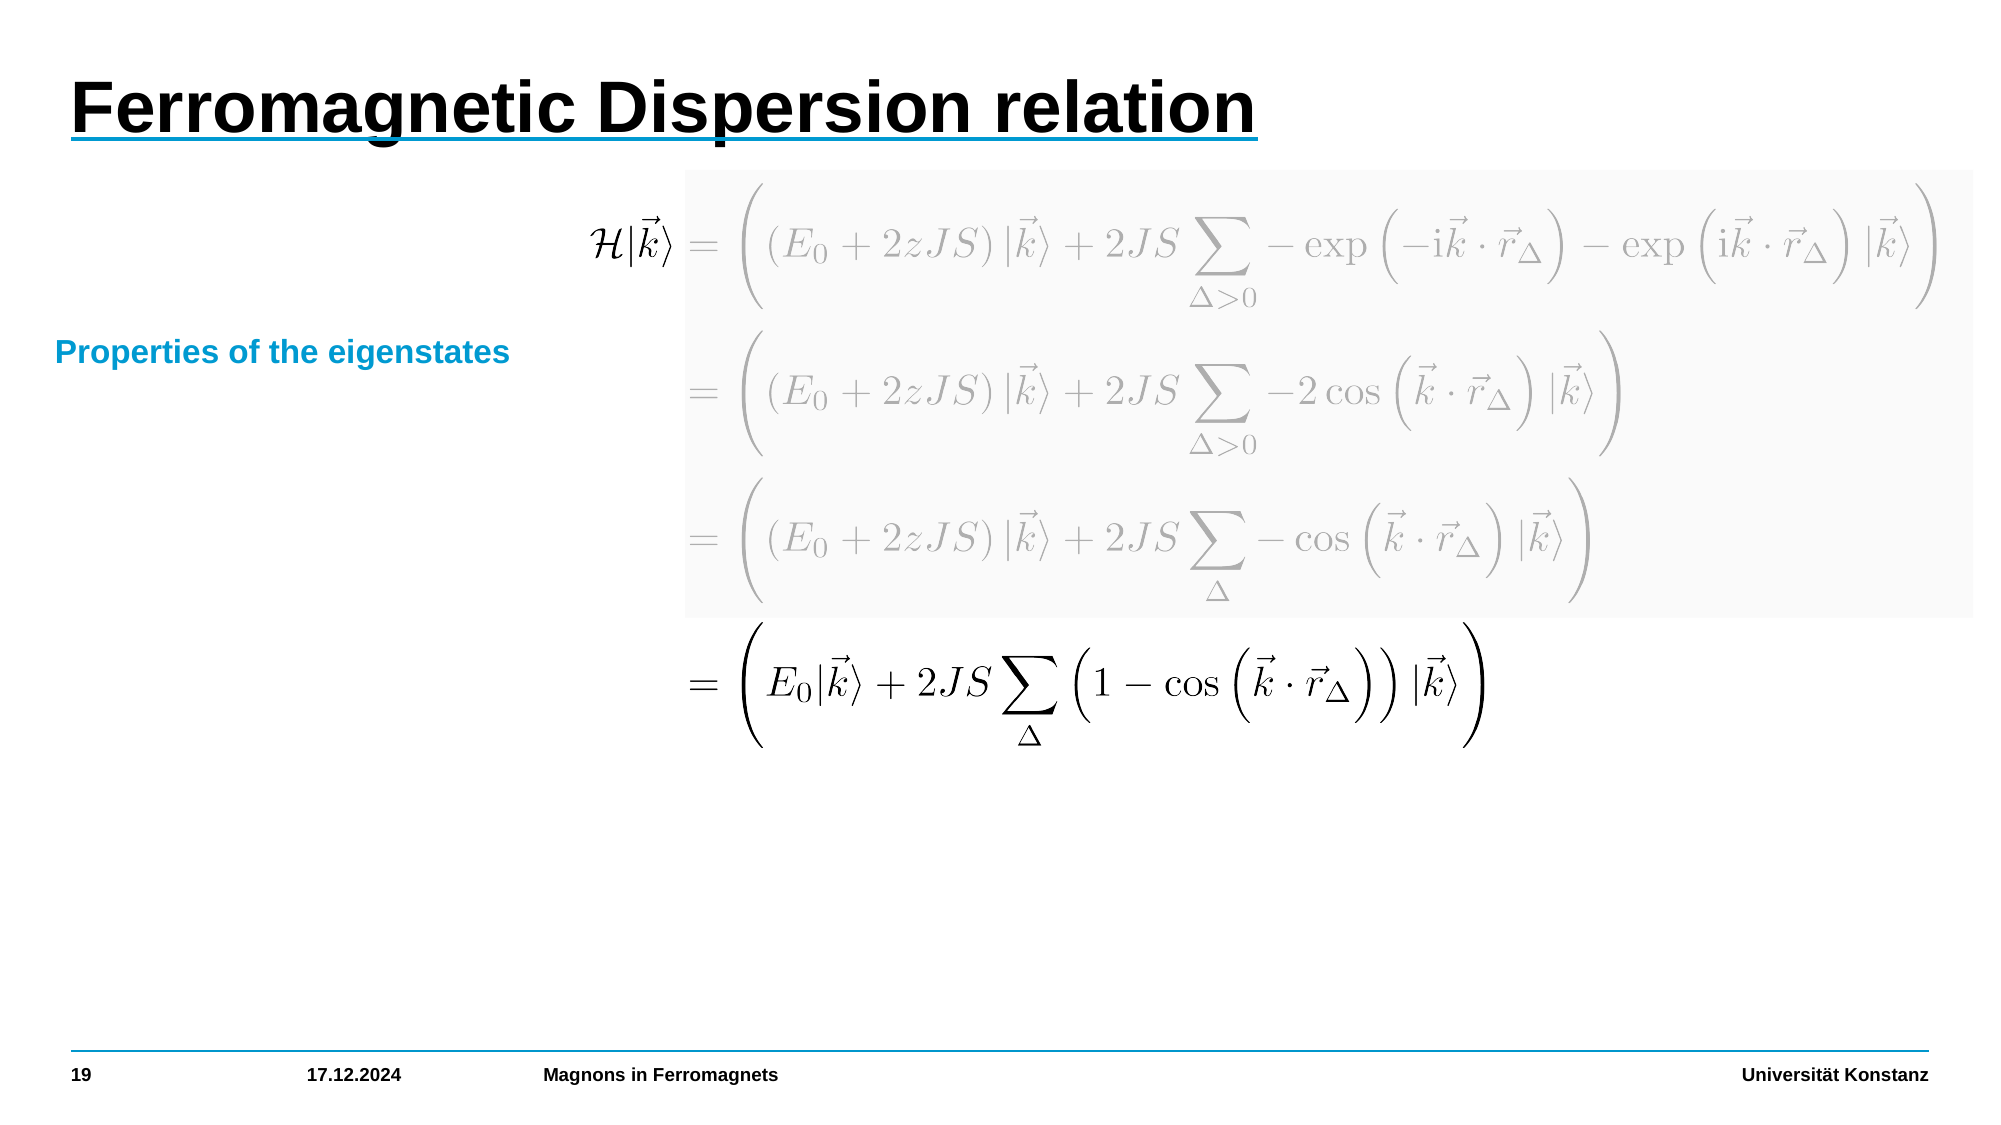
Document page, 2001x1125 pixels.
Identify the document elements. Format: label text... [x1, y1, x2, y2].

title Ferromagnetic Dispersion relation [70, 66, 1457, 268]
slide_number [306, 1058, 512, 1094]
footer Magnons in Ferromagnets [543, 1058, 1489, 1094]
picture [590, 183, 1937, 748]
list Properties of the eigenstates [55, 326, 670, 1000]
slide_number 19 [70, 1058, 276, 1094]
text_box [683, 168, 1975, 620]
